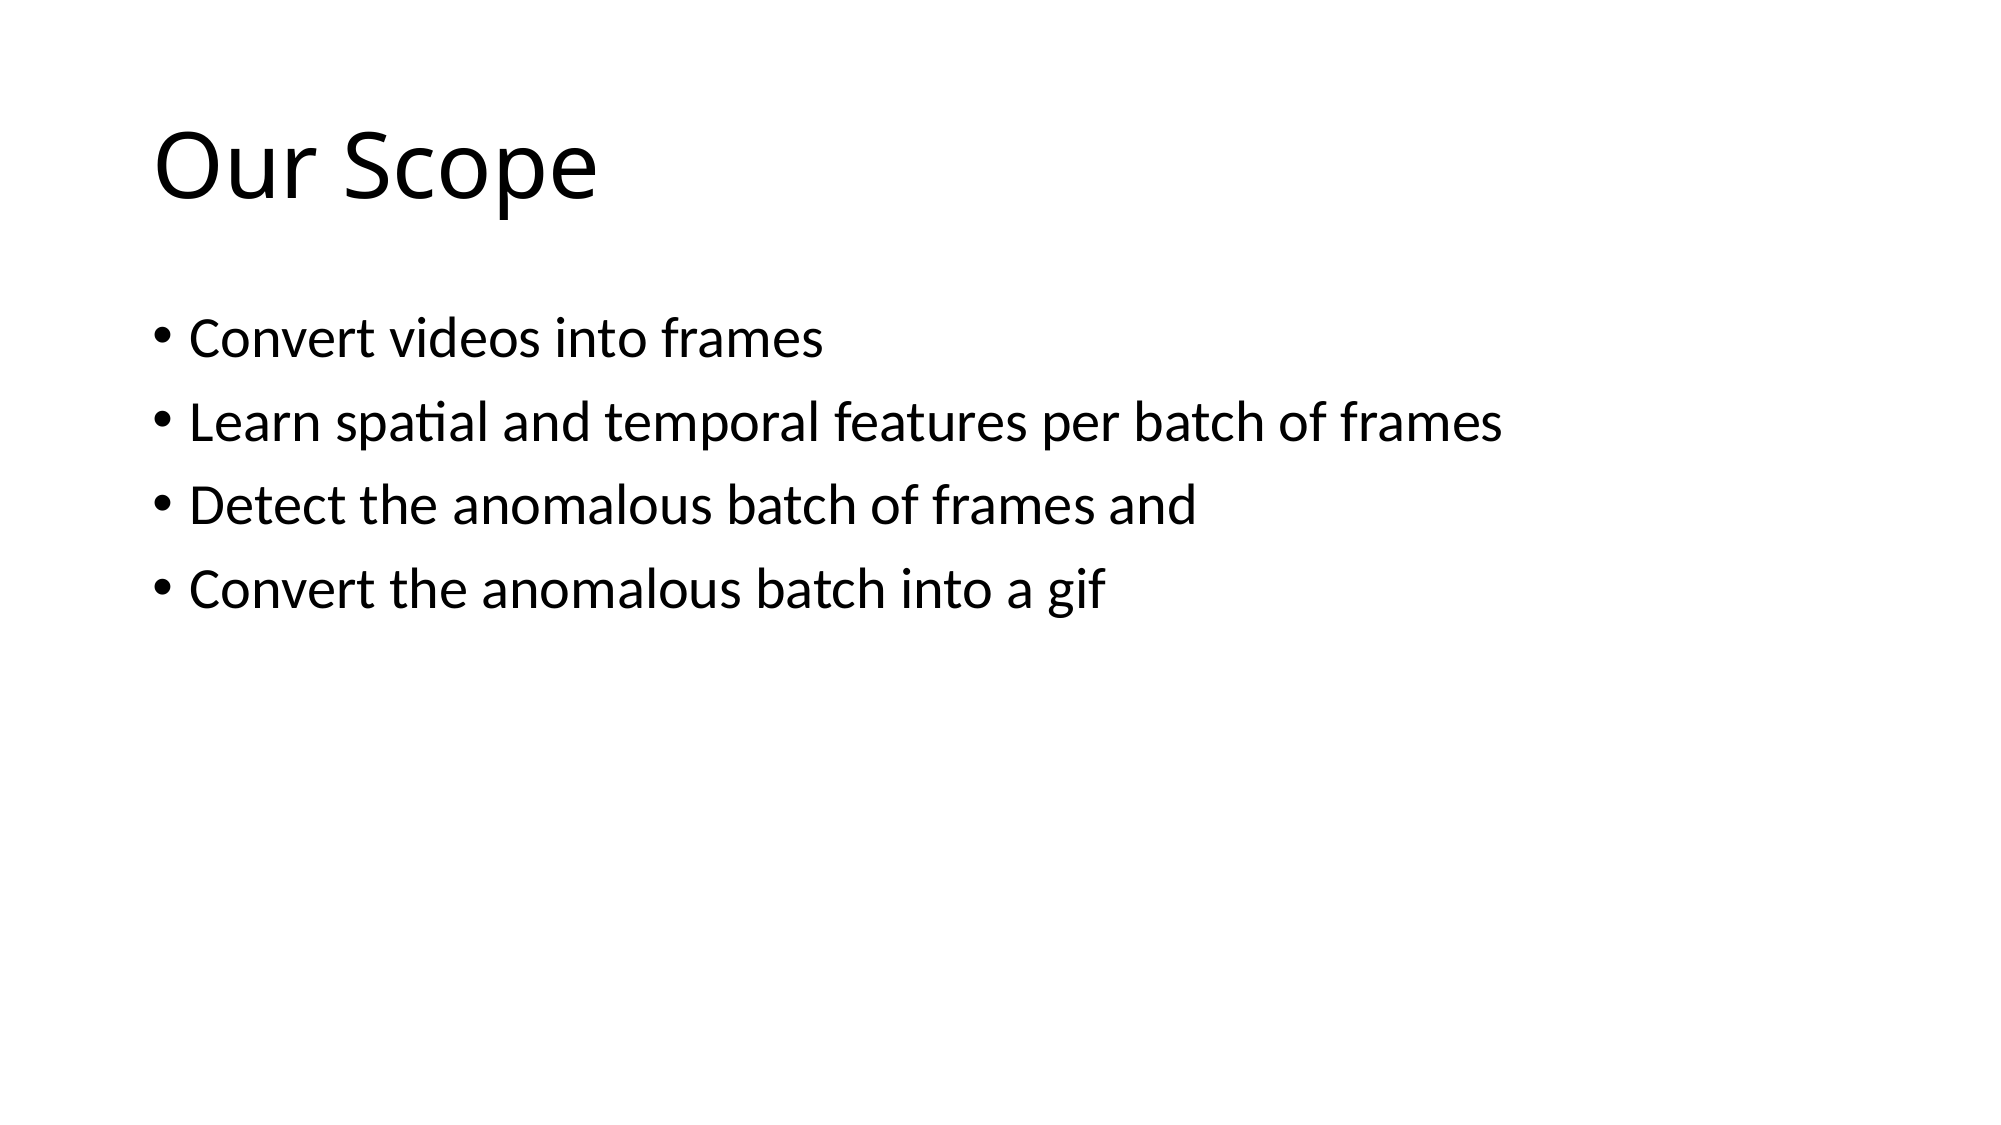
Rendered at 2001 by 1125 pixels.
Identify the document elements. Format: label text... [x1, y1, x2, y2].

list Convert videos into frames Learn spatial and temporal features per batch of frames Detect the anomalous batch of frames and Convert the anomalous batch into a gif [137, 299, 1863, 1014]
title Our Scope [137, 59, 1863, 278]
